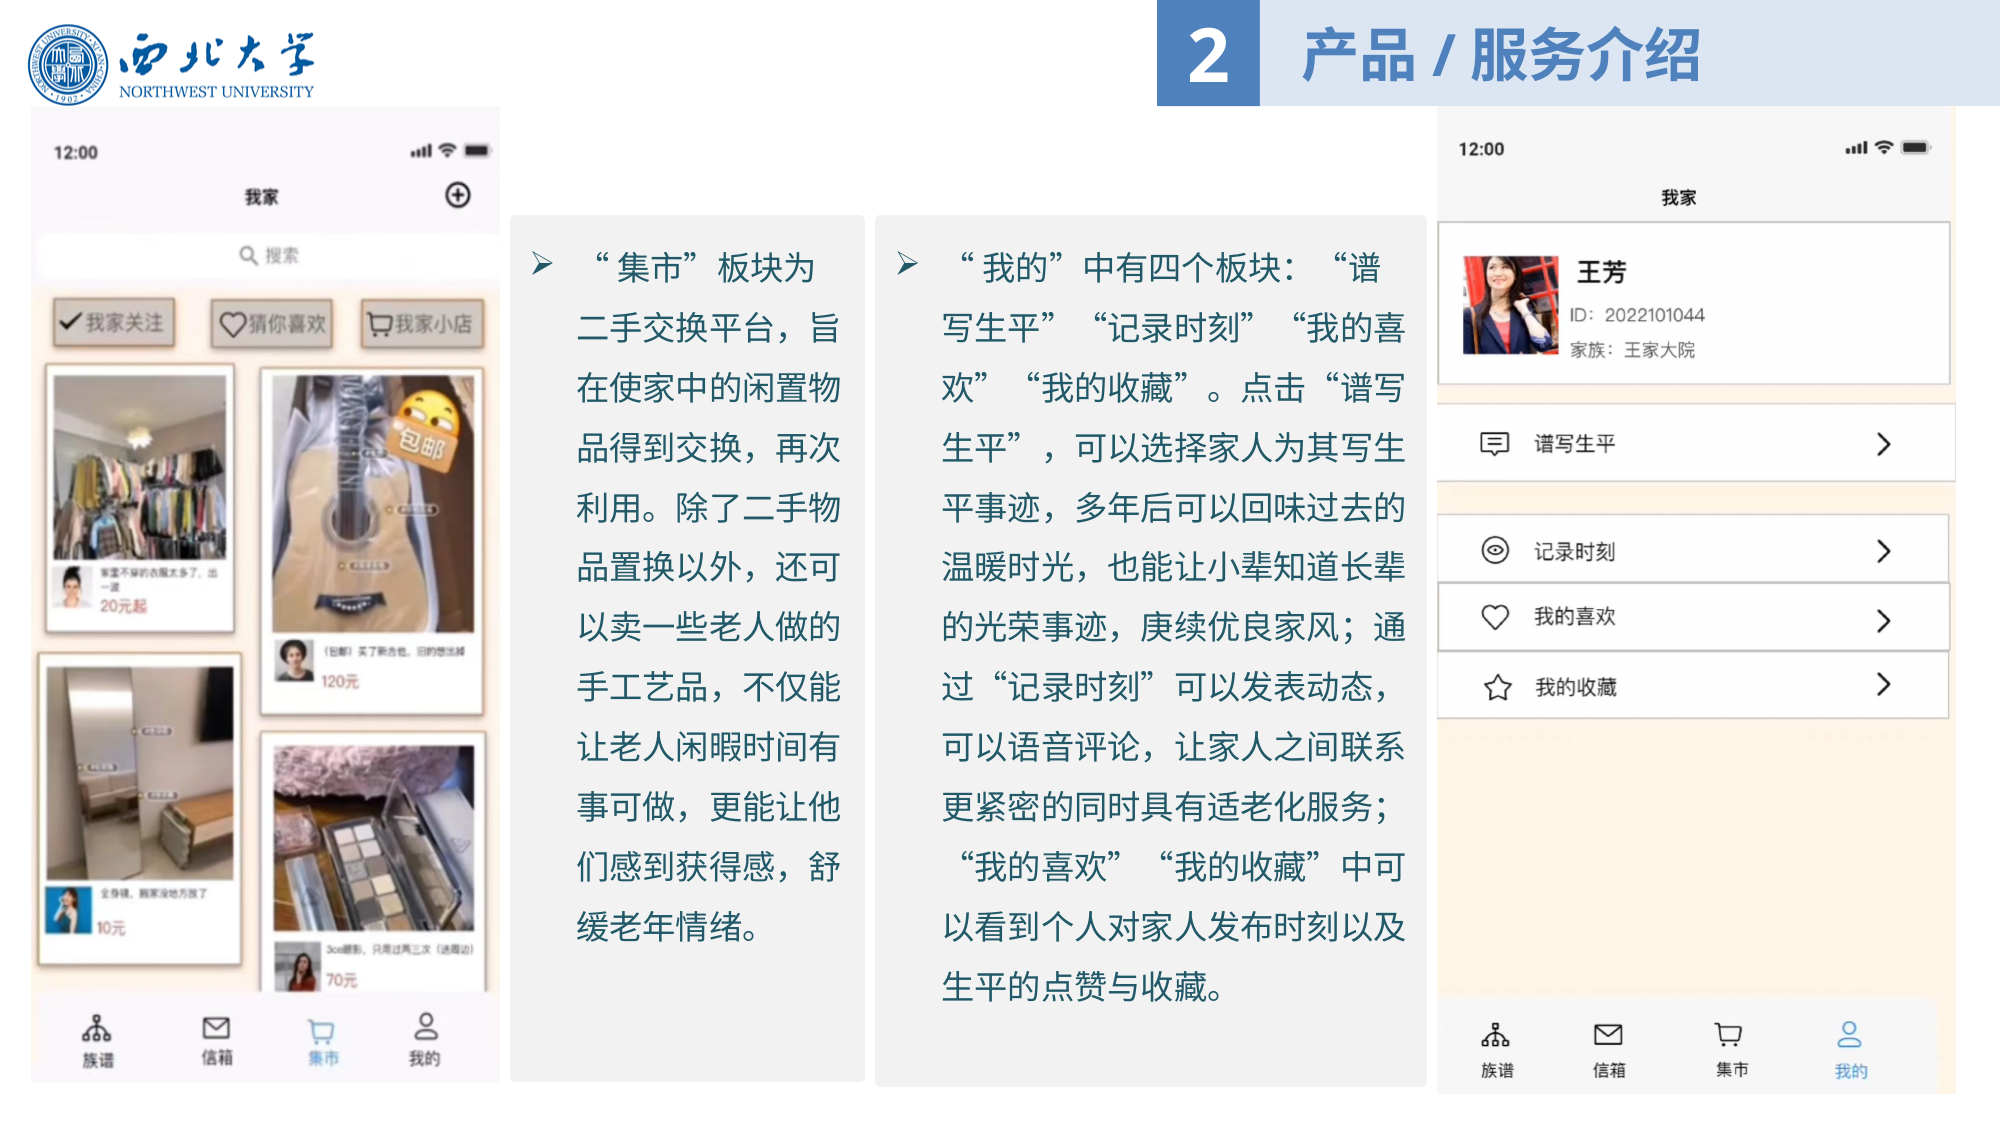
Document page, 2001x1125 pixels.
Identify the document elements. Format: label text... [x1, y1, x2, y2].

text_box 产品/服务介绍 [1258, 0, 2000, 108]
picture [0, 0, 501, 1083]
text_box “我的”中有四个板块：“谱写生平”“记录时刻”“我的喜欢”“我的收藏”。点击“谱写生平”，可以选择家人为其写生平事迹，多年后可以回味过去的温暖时光，也能让小辈知道长辈的光荣事迹，庚续优良家风；通过“记录时刻”可以发表动态，可以语音评论，让家人之间联系更紧密的同时具有适老化服务；“我的喜欢”“我的收藏”中可以看到个人对家人发布时刻以及生平的点赞与收藏。 [878, 218, 1424, 1084]
picture [1436, 106, 1957, 1095]
text_box 2 [1155, 0, 1258, 108]
text_box “集市”板块为二手交换平台，旨在使家中的闲置物品得到交换，再次利用。除了二手物品置换以外，还可以卖一些老人做的手工艺品，不仅能让老人闲暇时间有事可做，更能让他们感到获得感，舒缓老年情绪。 [513, 218, 862, 1079]
